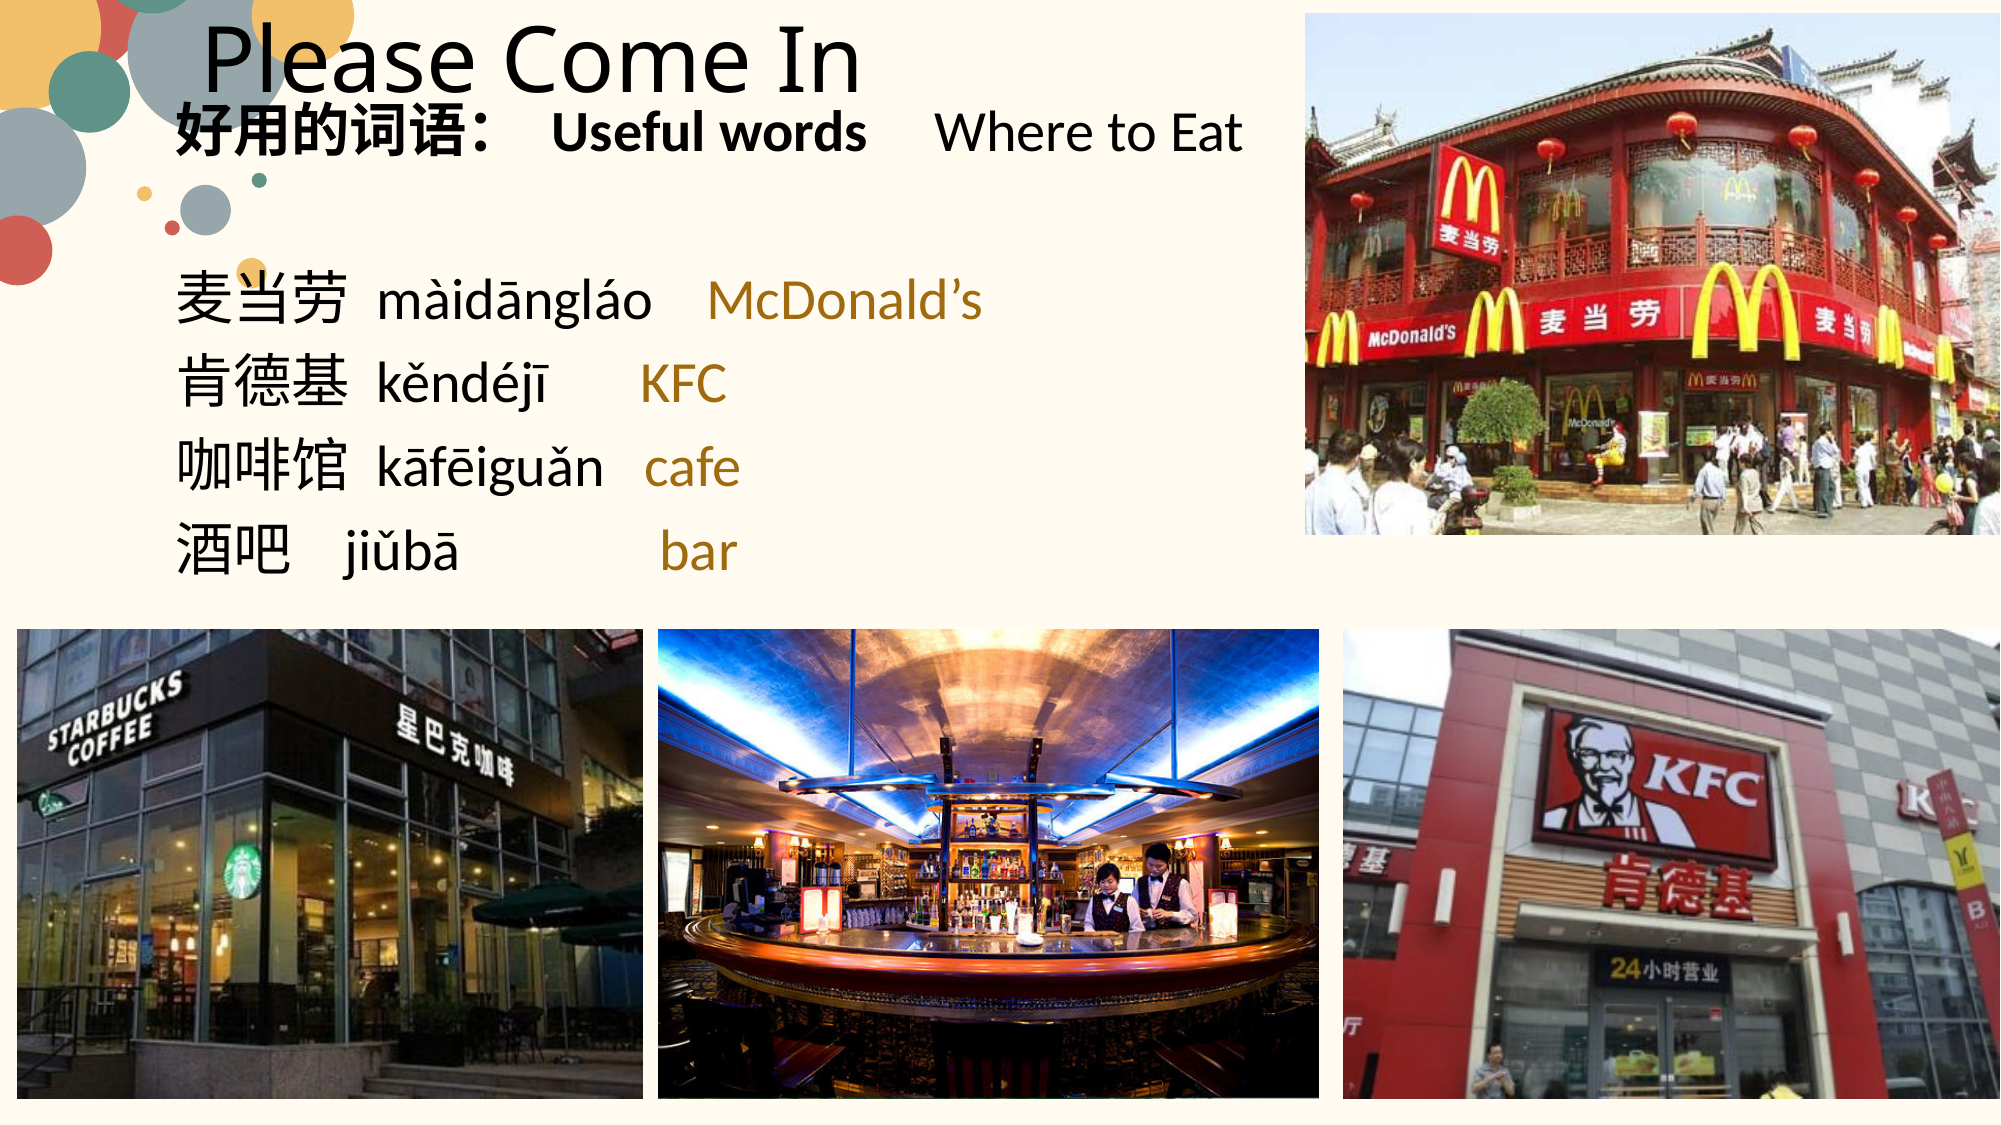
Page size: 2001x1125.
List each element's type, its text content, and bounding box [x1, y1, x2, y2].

title Please Come In [355, 0, 1910, 93]
picture [17, 629, 643, 1099]
picture [1304, 13, 2000, 535]
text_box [0, 0, 355, 289]
picture [658, 629, 1319, 1099]
picture [1342, 629, 2000, 1099]
list 好用的词语： Useful words Where to Eat 麦当劳 màidāngláo McDonald’s 肯德基 kěndéjī KFC 咖啡馆 kāfēiguǎn cafe 酒吧 jiǔbā bar [160, 93, 1886, 895]
